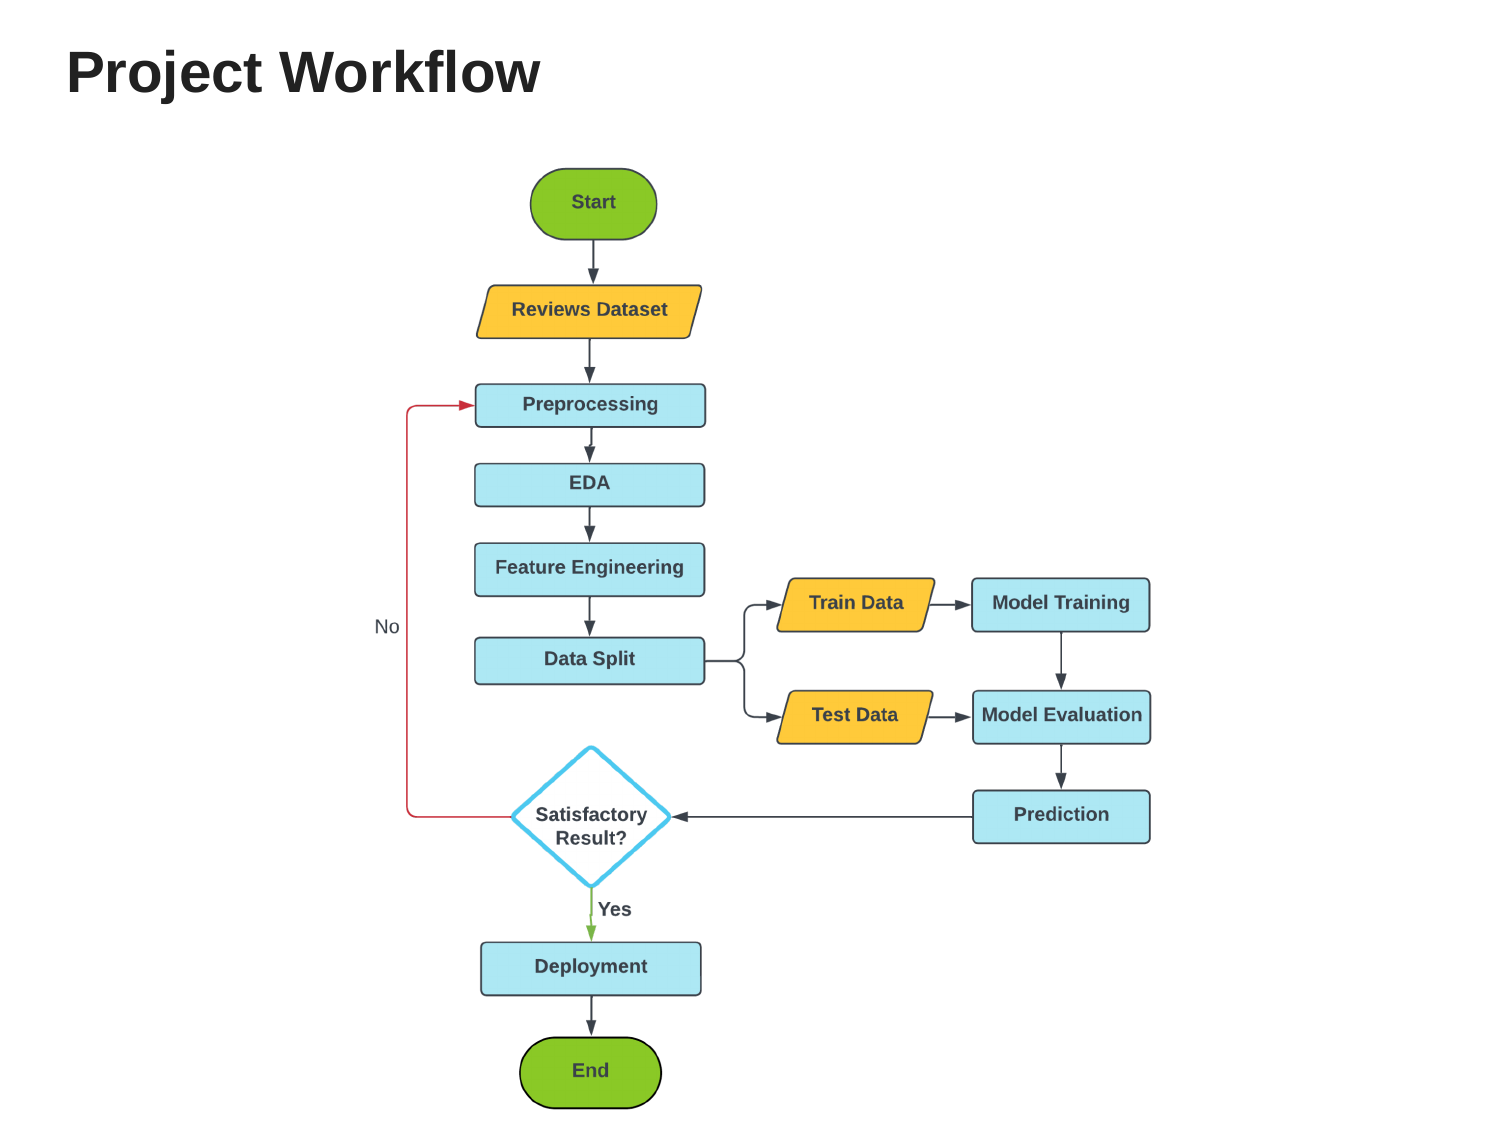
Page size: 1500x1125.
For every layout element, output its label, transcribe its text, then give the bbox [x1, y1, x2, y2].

picture [360, 144, 1169, 1125]
title Project Workflow [51, 19, 1449, 145]
